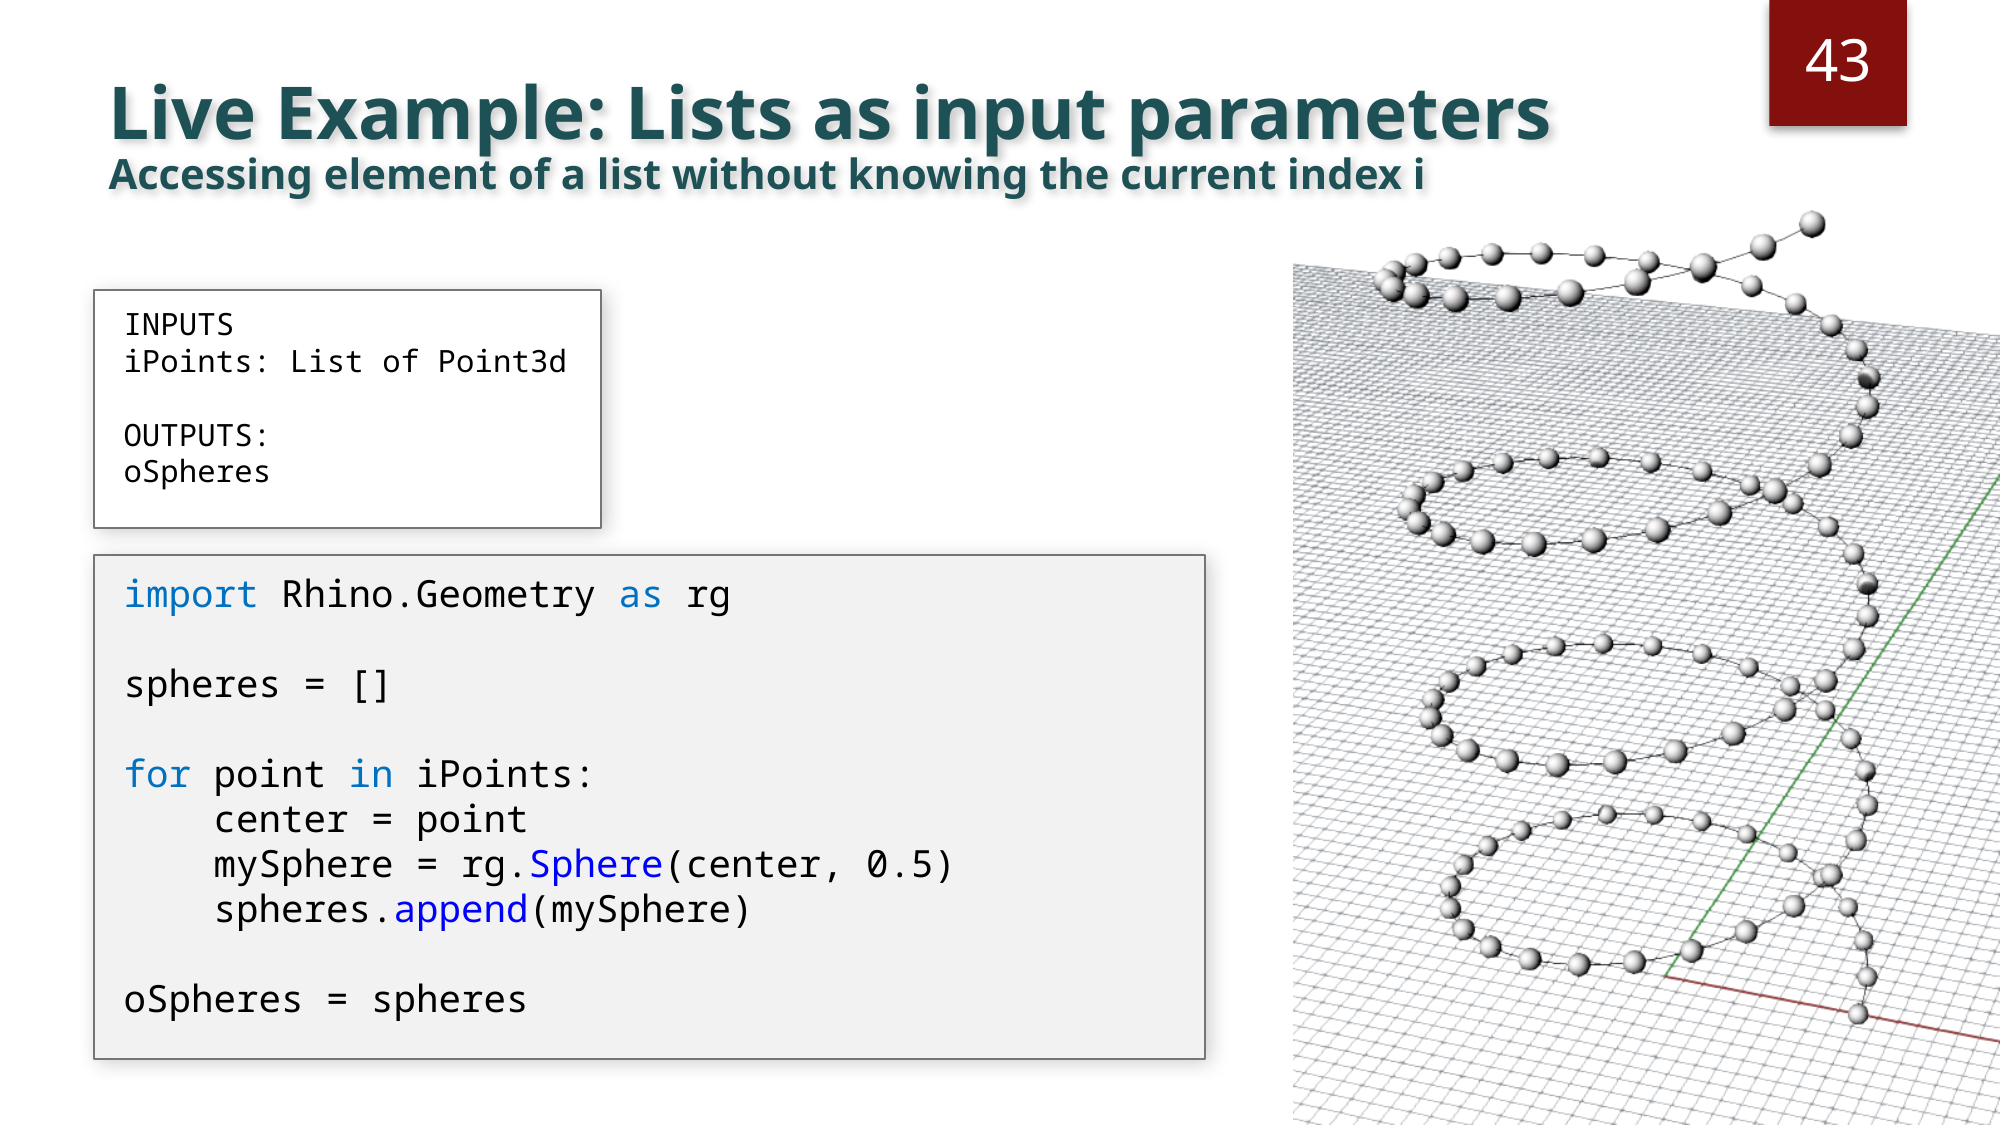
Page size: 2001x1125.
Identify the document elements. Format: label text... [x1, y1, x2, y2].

text_box Accessing element of a list without knowing the current index i [93, 139, 1292, 236]
slide_number 43 [1769, 0, 1907, 126]
list import Rhino.Geometry as rg spheres = [] for point in iPoints: center = point mySphere = rg.Sphere(center, 0.5) spheres.append(mySphere) oSpheres = spheres [93, 554, 1206, 1060]
title Live Example: Lists as input parameters [93, 59, 1731, 139]
picture [1293, 139, 2000, 1125]
text_box INPUTS iPoints: List of Point3d OUTPUTS: oSpheres [93, 289, 601, 529]
